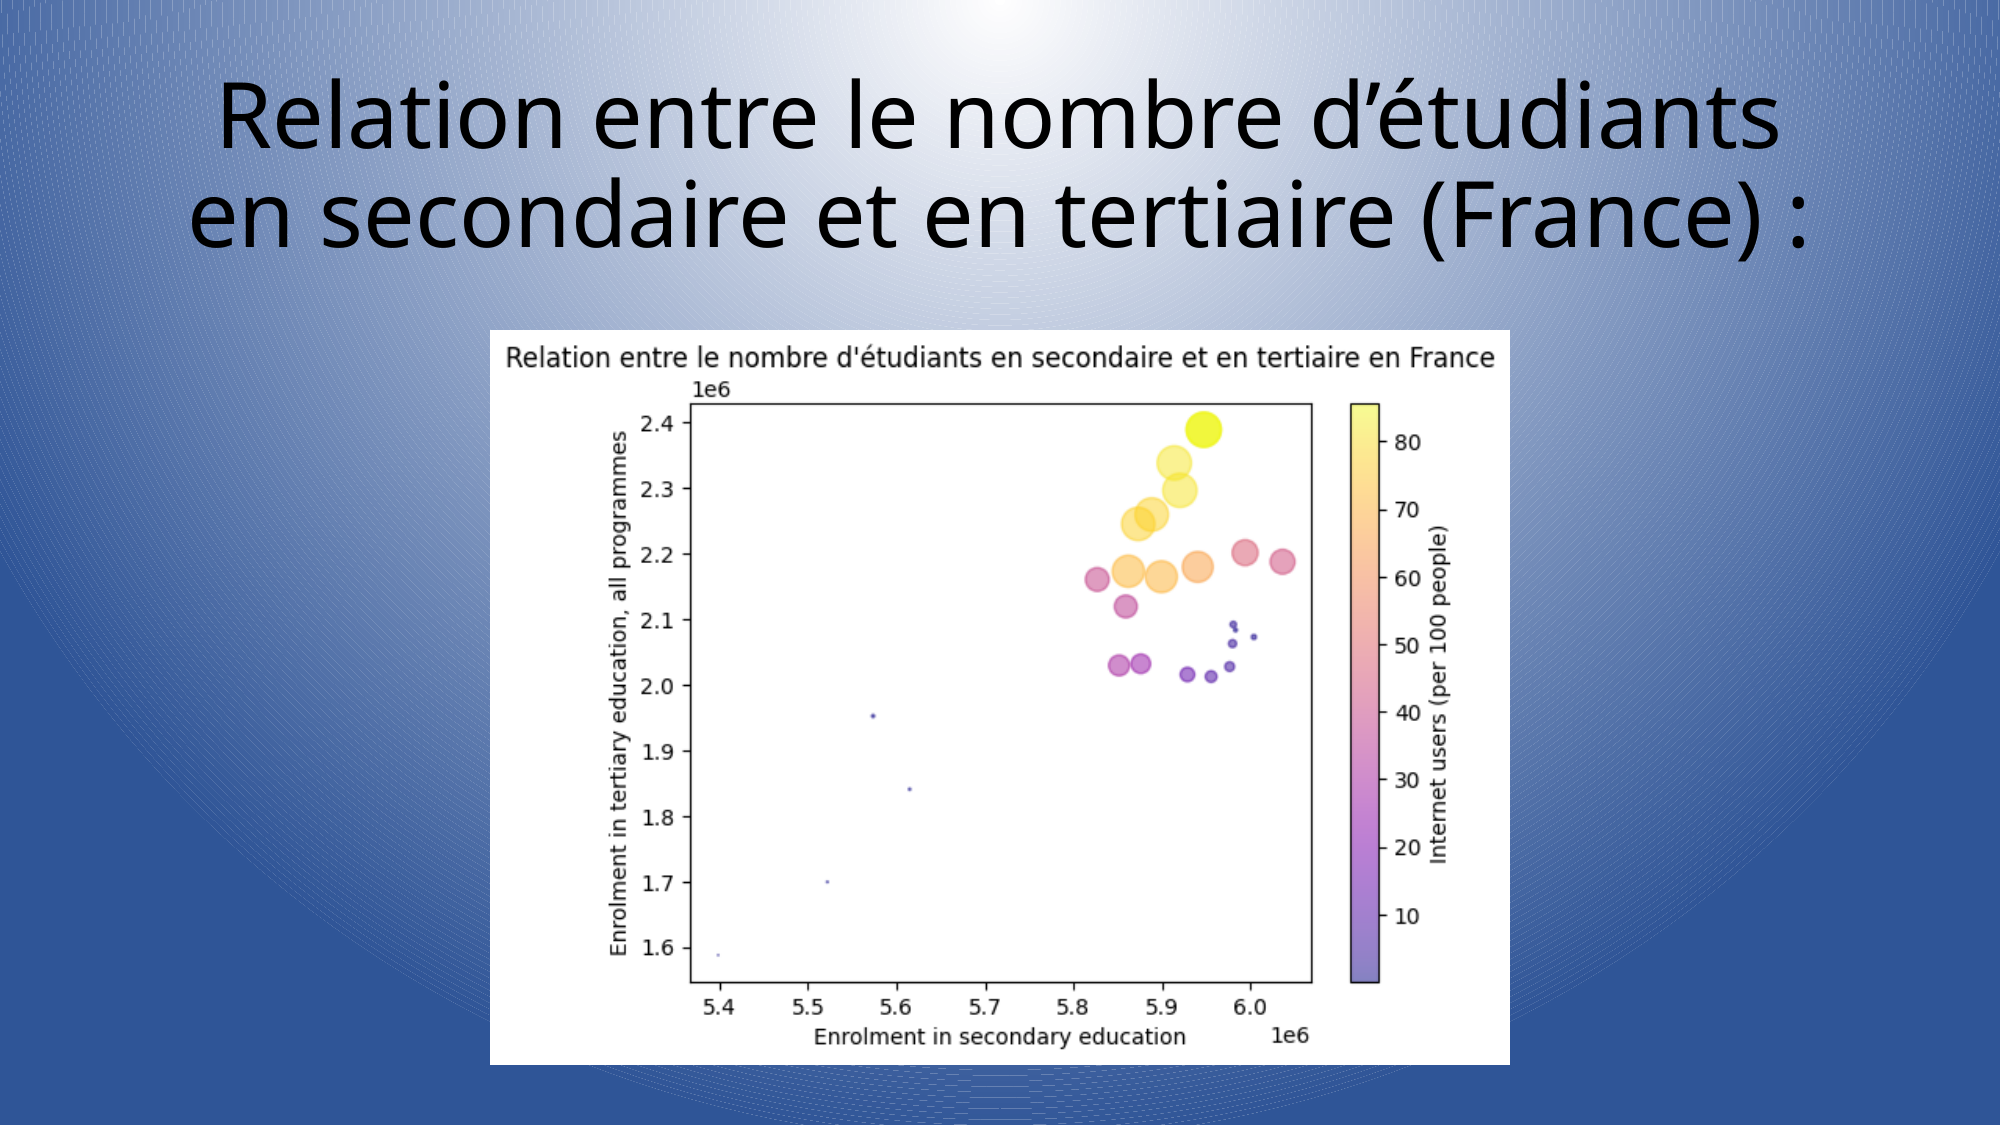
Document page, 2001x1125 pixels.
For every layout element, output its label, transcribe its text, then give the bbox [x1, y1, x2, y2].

picture [490, 330, 1510, 1066]
title Relation entre le nombre d’étudiants en secondaire et en tertiaire (France) : [137, 59, 1863, 278]
